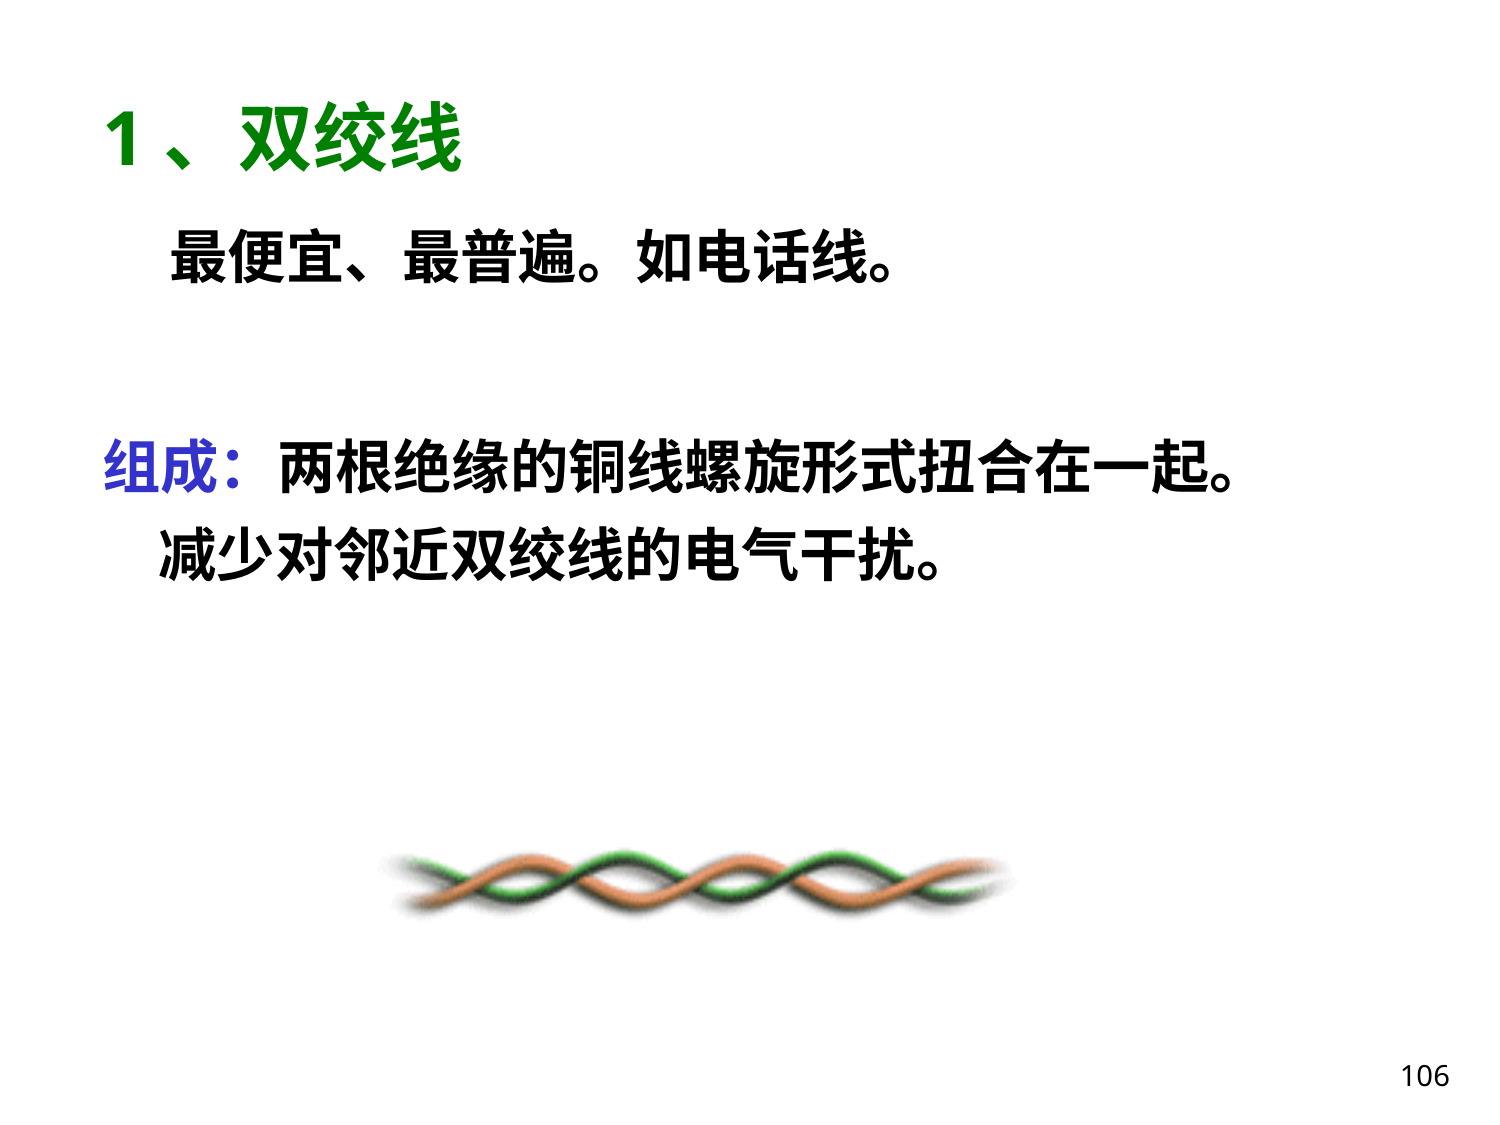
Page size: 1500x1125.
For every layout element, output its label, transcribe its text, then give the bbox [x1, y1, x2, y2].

slide_number 106 [1362, 1050, 1466, 1125]
picture [360, 833, 1036, 929]
title 1、双绞线 [87, 67, 1466, 204]
list 最便宜、最普遍。如电话线。 组成：两根绝缘的铜线螺旋形式扭合在一起。减少对邻近双绞线的电气干扰。 [87, 195, 1291, 898]
